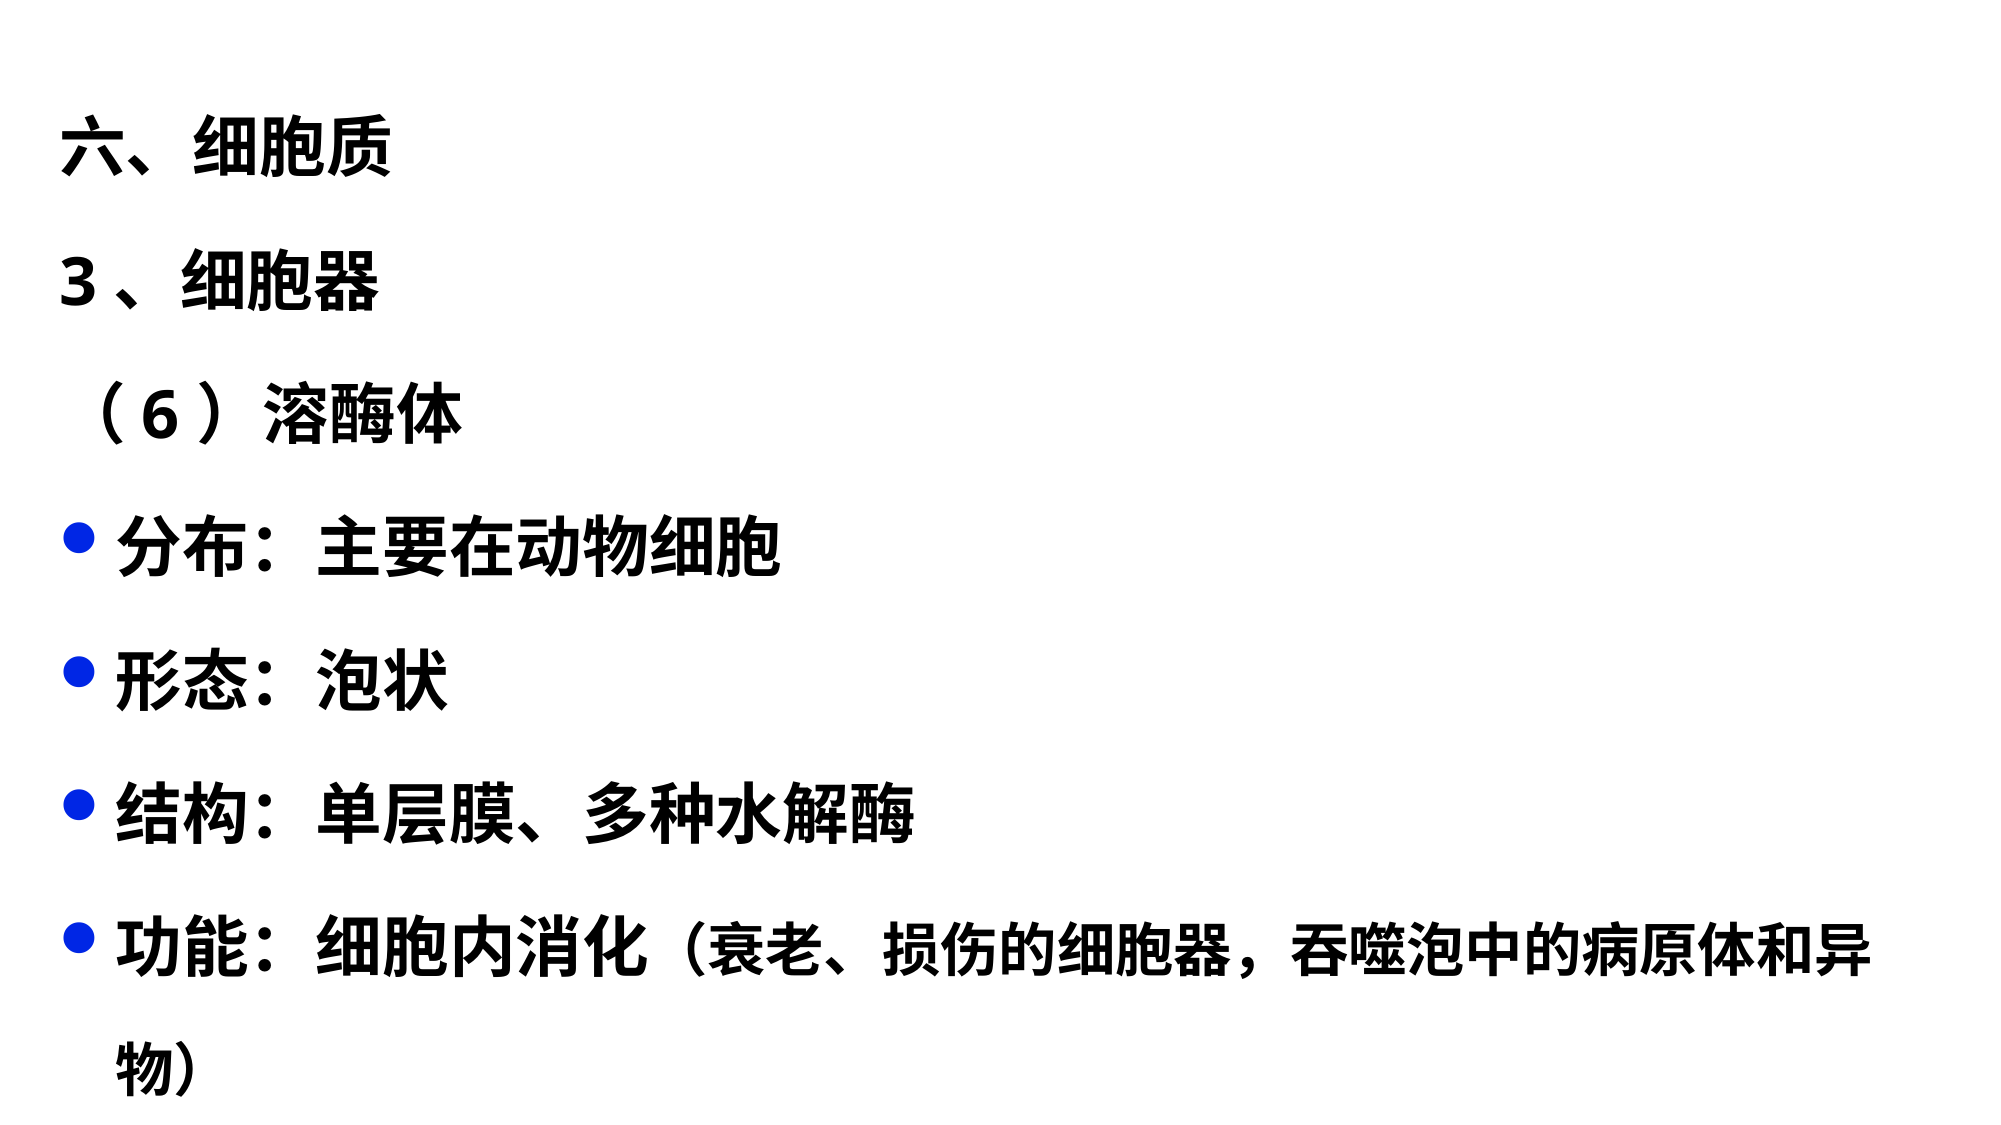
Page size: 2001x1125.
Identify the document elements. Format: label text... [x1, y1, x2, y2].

text_box 六、细胞质 3、细胞器 （6）溶酶体 分布：主要在动物细胞 形态：泡状 结构：单层膜、多种水解酶 功能：细胞内消化（衰老、损伤的细胞器，吞噬泡中的病原体和异物） [44, 97, 1948, 823]
